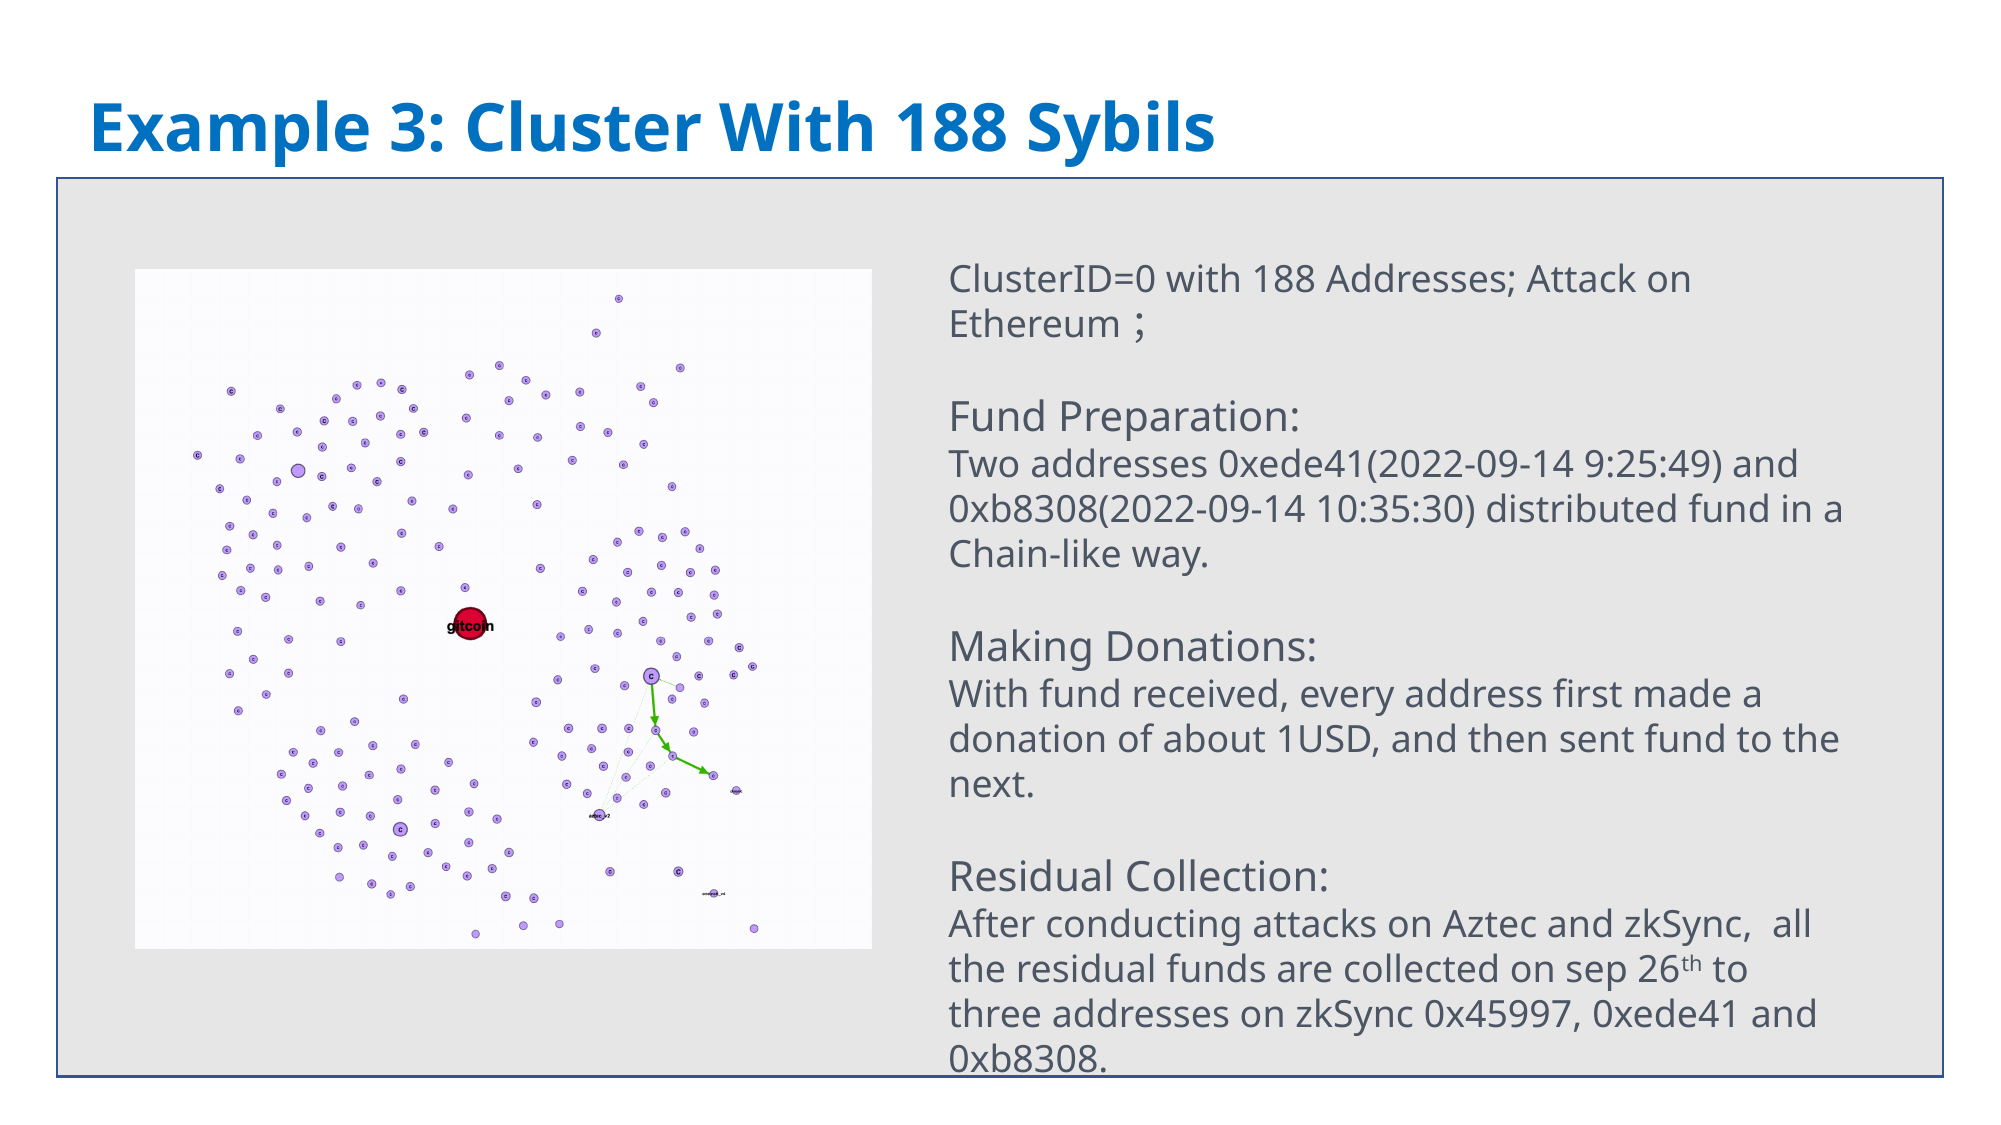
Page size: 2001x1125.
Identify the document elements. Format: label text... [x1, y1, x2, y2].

text_box Example 3: Cluster With 188 Sybils [74, 37, 1743, 292]
picture [135, 269, 872, 949]
text_box [1743, 177, 1944, 1078]
text_box [56, 177, 933, 1078]
text_box ClusterID=0 with 188 Addresses; Attack on Ethereum； Fund Preparation: Two addresses 0xede41(2022-09-14 9:25:49) and 0xb8308(2022-09-14 10:35:30) distributed fund in a Chain-like way. Making Donations: With fund received, every address first made a donation of about 1USD, and then sent fund to the next. Residual Collection: After conducting attacks on Aztec and zkSync, all the residual funds are collected on sep 26th to three addresses on zkSync 0x45997, 0xede41 and 0xb8308. [933, 247, 1865, 1088]
